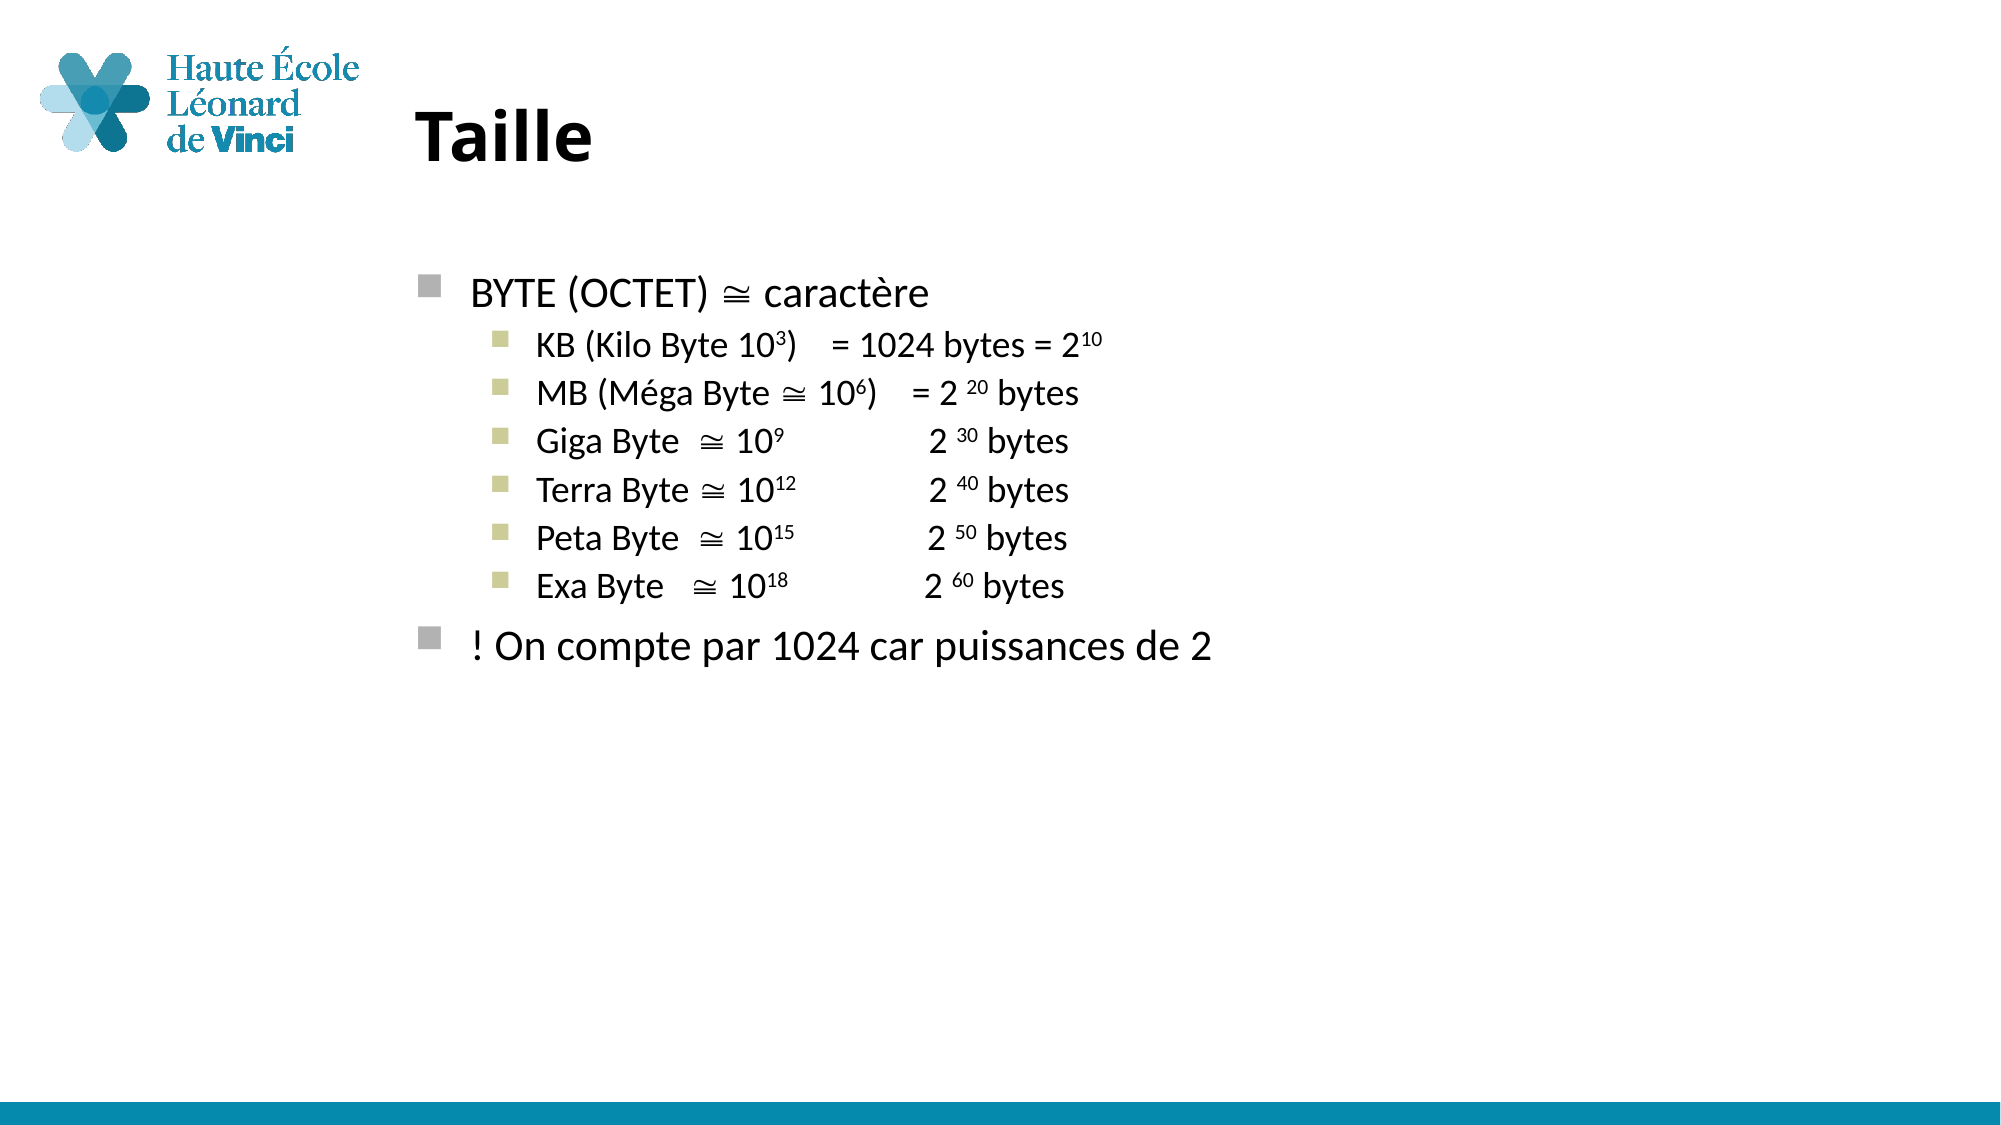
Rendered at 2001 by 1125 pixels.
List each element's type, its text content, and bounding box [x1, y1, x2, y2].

title Taille [399, 45, 1675, 234]
list BYTE (OCTET)  caractère KB (Kilo Byte 103) = 1024 bytes = 210 MB (Méga Byte  106) = 2 20 bytes Giga Byte  109 2 30 bytes Terra Byte  1012 2 40 bytes Peta Byte  1015 2 50 bytes Exa Byte  1018 2 60 bytes ! On compte par 1024 car puissances de 2 [399, 262, 1675, 1006]
picture [15, 30, 383, 176]
